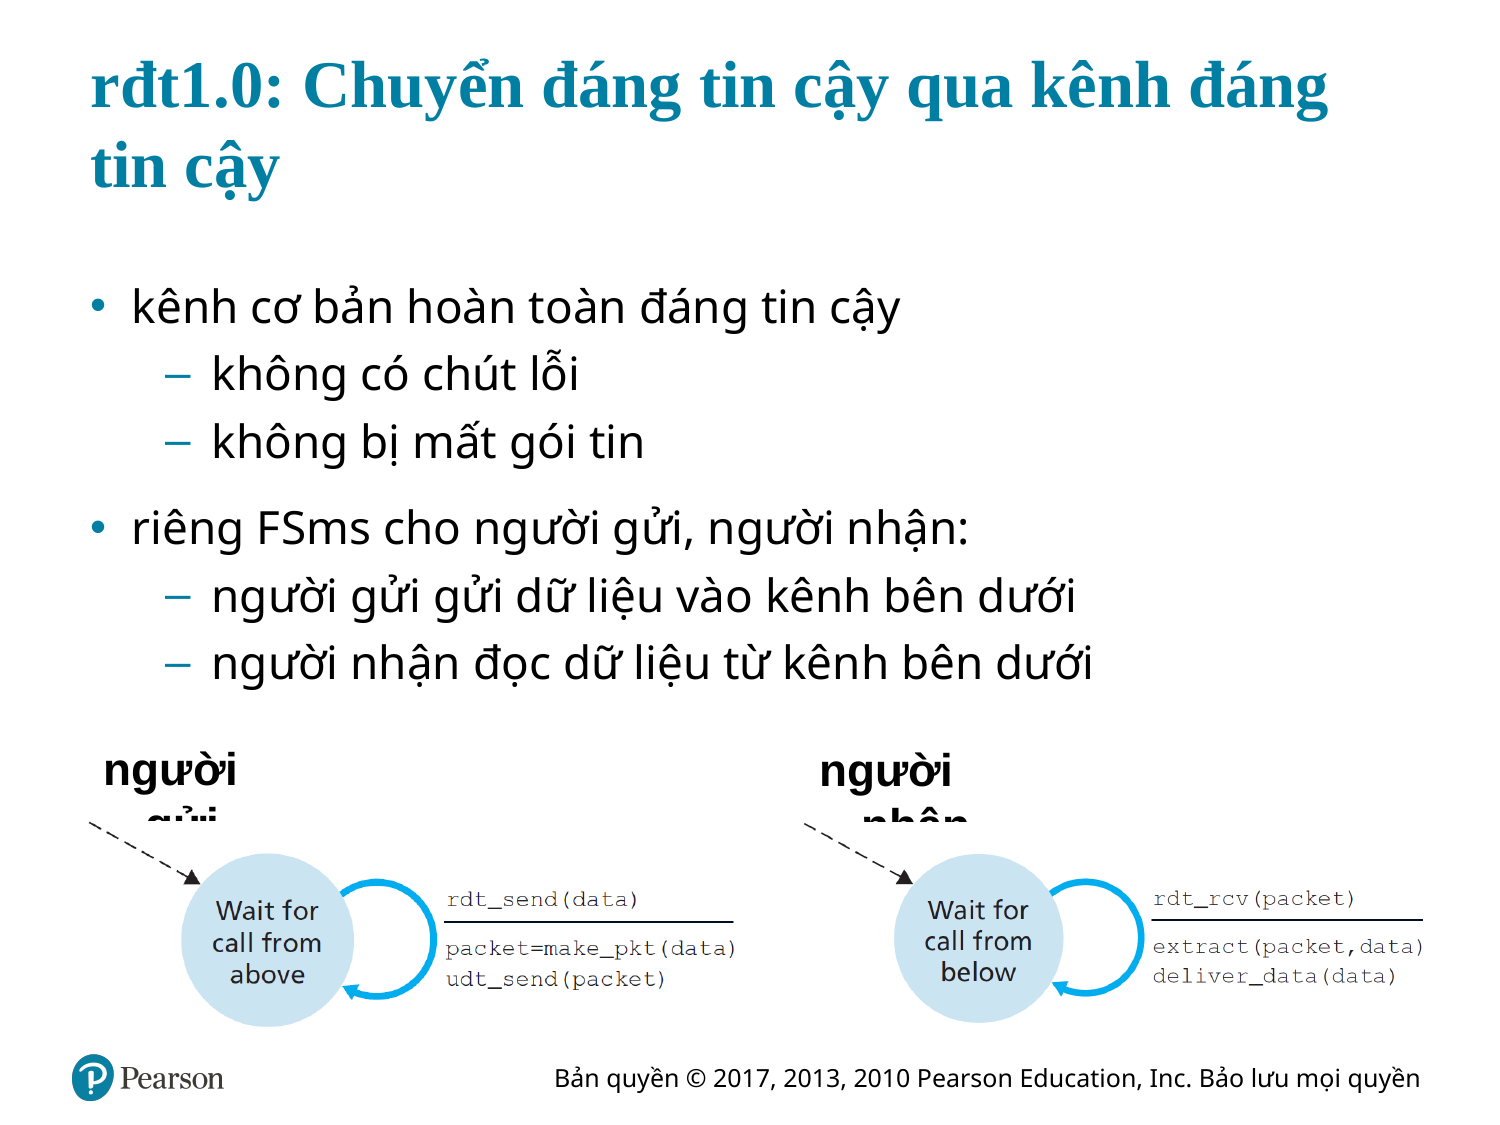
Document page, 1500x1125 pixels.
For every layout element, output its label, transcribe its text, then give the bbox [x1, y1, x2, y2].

picture [803, 822, 1423, 1024]
list người nhận [804, 725, 1030, 792]
picture [98, 1054, 224, 1101]
picture [80, 1063, 106, 1088]
picture [72, 1087, 83, 1101]
list người gửi [88, 724, 314, 788]
title r đ t1.0: Chuyển đáng tin cậy qua kênh đáng tin cậy [75, 0, 1425, 216]
picture [72, 1054, 88, 1070]
list kênh cơ bản hoàn toàn đáng tin cậy không có chút lỗi không bị mất gói tin riêng F S m s cho người gửi, người nhận: người gửi gửi dữ liệu vào kênh bên dưới người nhận đọc dữ liệu từ kênh bên dưới [75, 262, 1425, 931]
picture [88, 821, 734, 1027]
